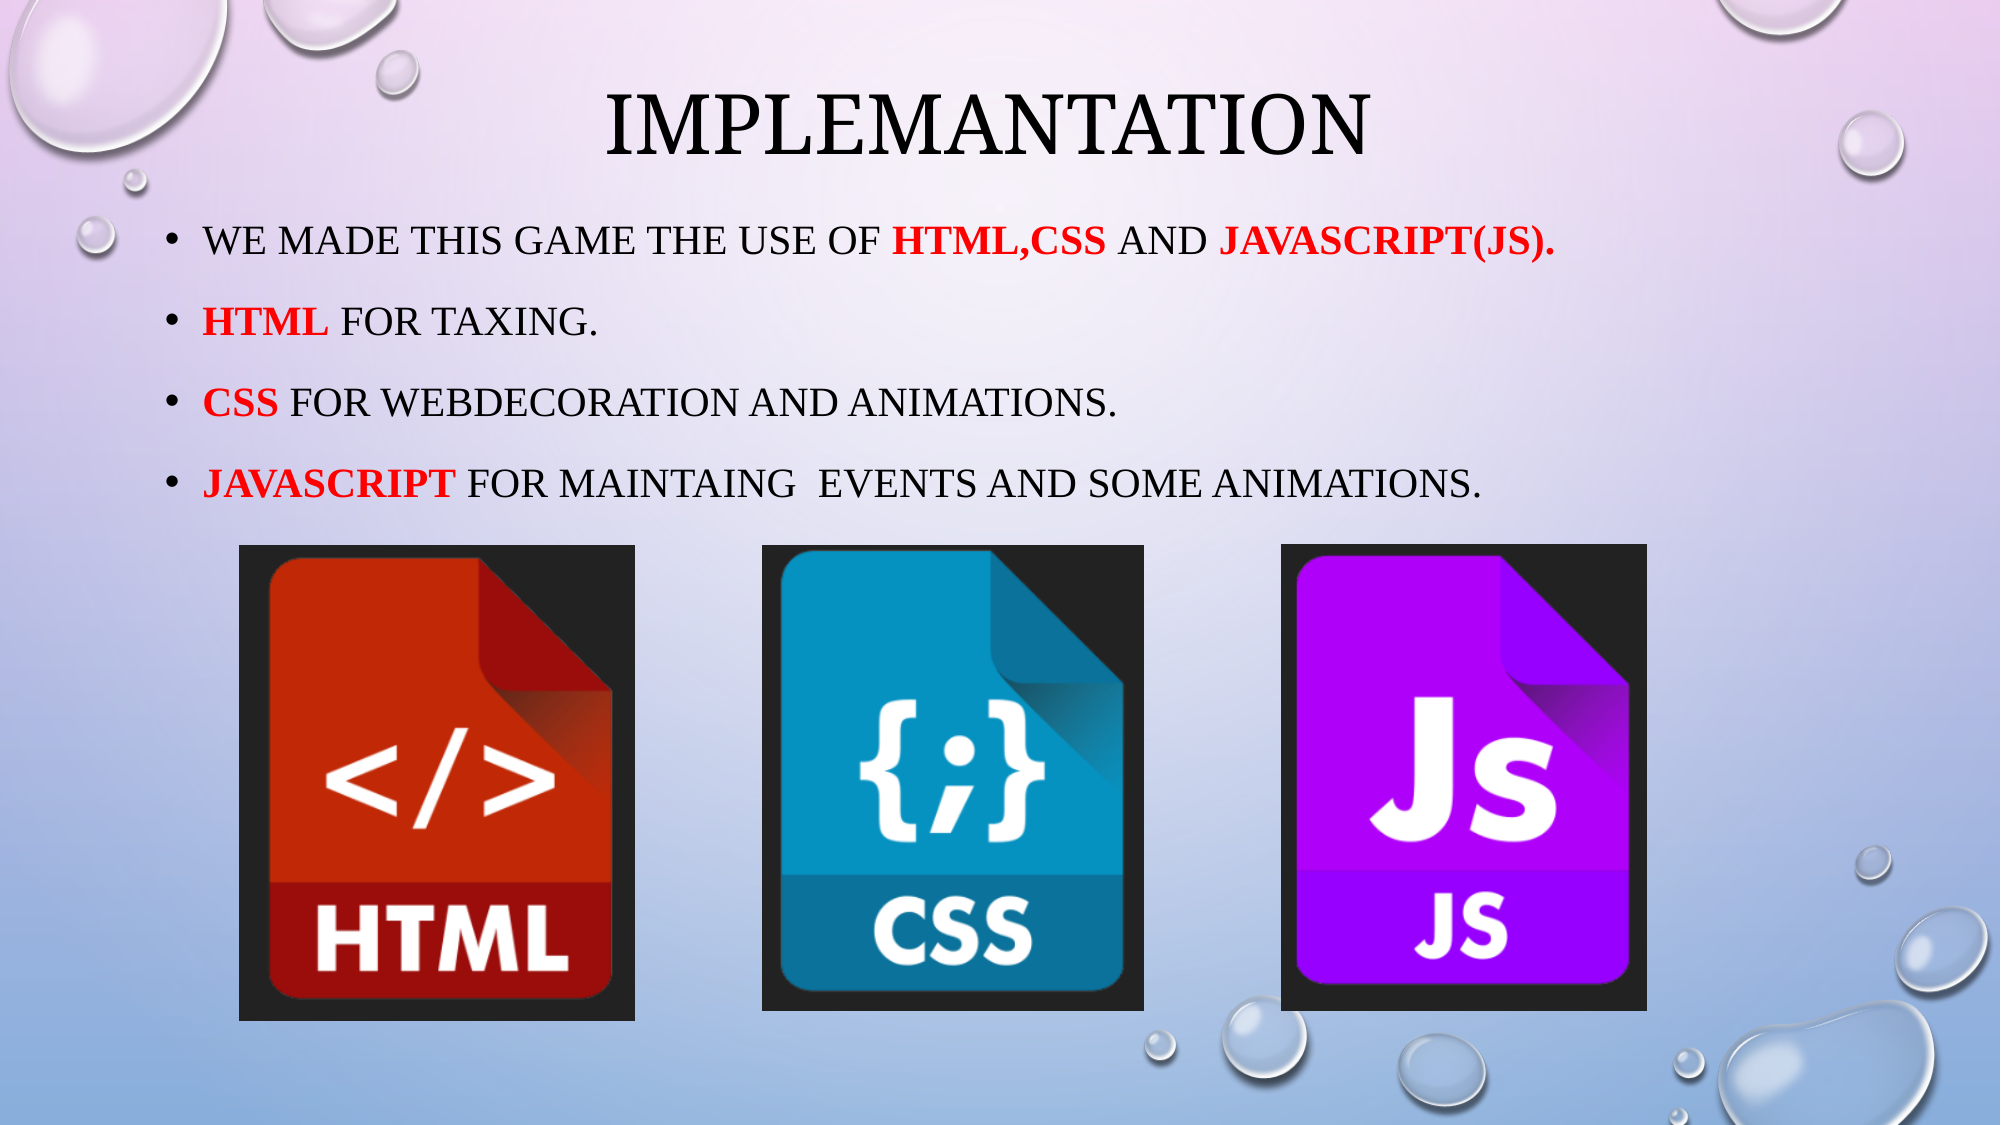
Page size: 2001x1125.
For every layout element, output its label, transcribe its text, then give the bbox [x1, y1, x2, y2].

title IMPLEMANTATION [138, 14, 1839, 242]
picture [0, 0, 2000, 1125]
list WE MADE THIS GAME THE USE OF HTML,CSS AND JAVASCRIPT(JS). HTML FOR TAXING. CSS FOR WEBDECORATION AND ANIMATIONS. JAVASCRIPT FOR MAINTAING EVENTS AND some ANIMATIONS. [149, 195, 1850, 950]
